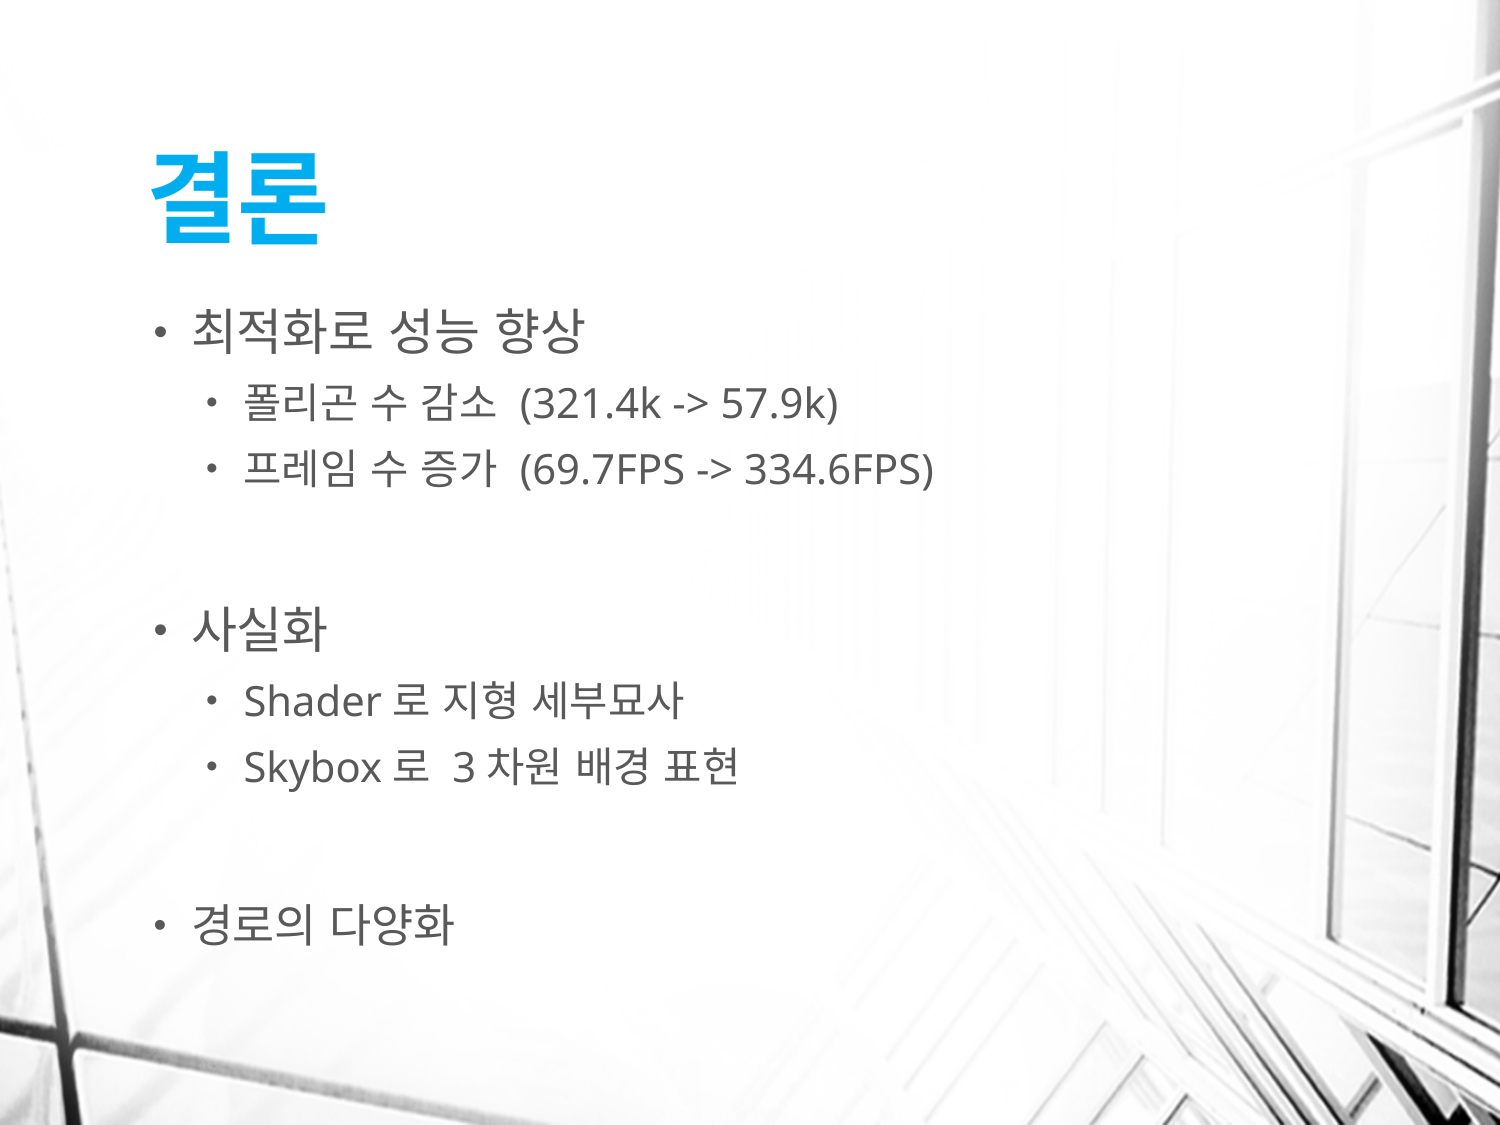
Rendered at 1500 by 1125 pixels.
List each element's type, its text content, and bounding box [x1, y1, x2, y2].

title 결론 [131, 87, 1201, 263]
list 최적화로 성능 향상 폴리곤 수 감소 (321.4k -> 57.9k) 프레임 수 증가 (69.7FPS -> 334.6FPS) 사실화 Shader로 지형 세부묘사 Skybox로 3차원 배경 표현 경로의 다양화 [131, 299, 1201, 976]
picture [0, 0, 1500, 1125]
